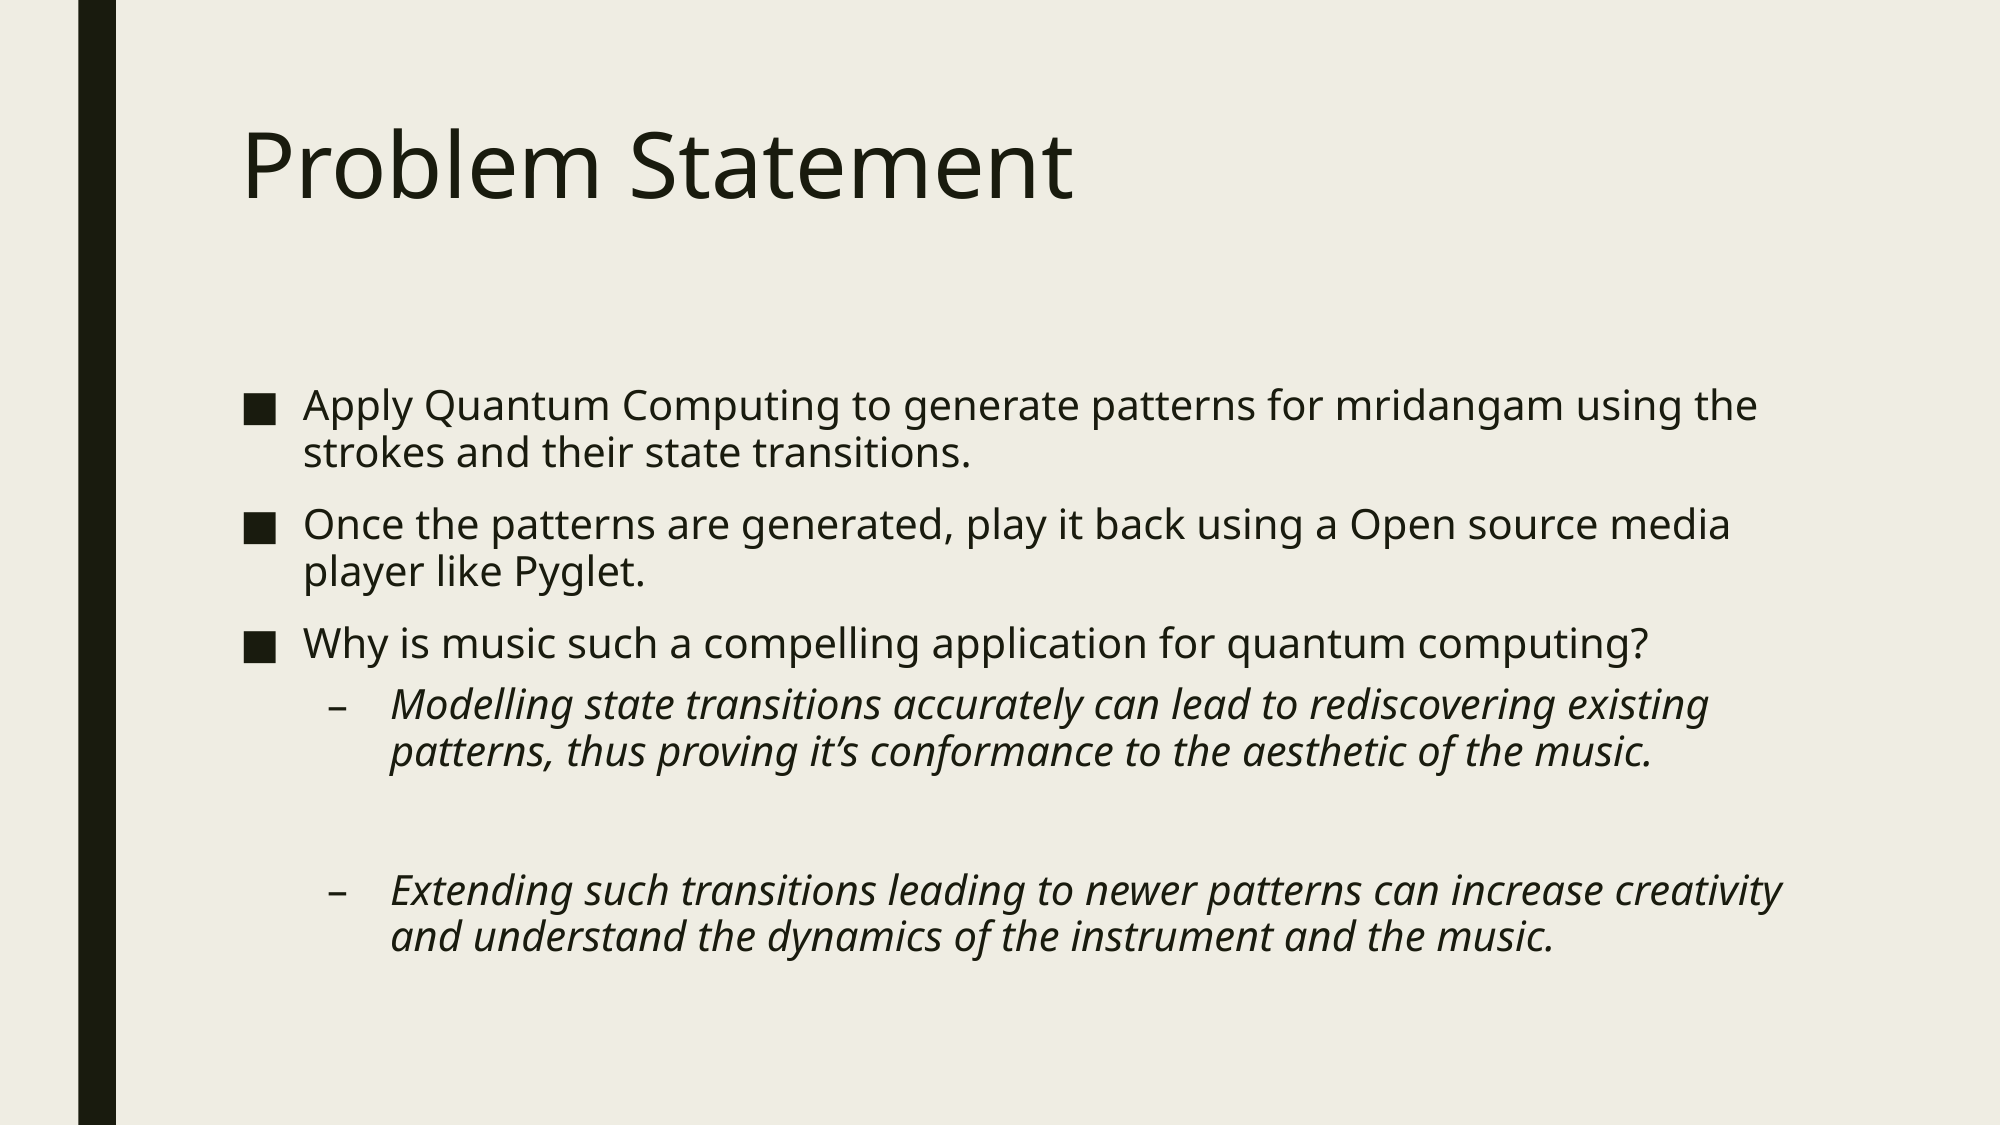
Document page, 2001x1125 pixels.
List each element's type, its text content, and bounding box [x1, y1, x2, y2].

list Apply Quantum Computing to generate patterns for mridangam using the strokes and their state transitions. Once the patterns are generated, play it back using a Open source media player like Pyglet. Why is music such a compelling application for quantum computing? Modelling state transitions accurately can lead to rediscovering existing patterns, thus proving it’s conformance to the aesthetic of the music. Extending such transitions leading to newer patterns can increase creativity and understand the dynamics of the instrument and the music. [225, 375, 1800, 963]
title Problem Statement [225, 112, 1800, 357]
